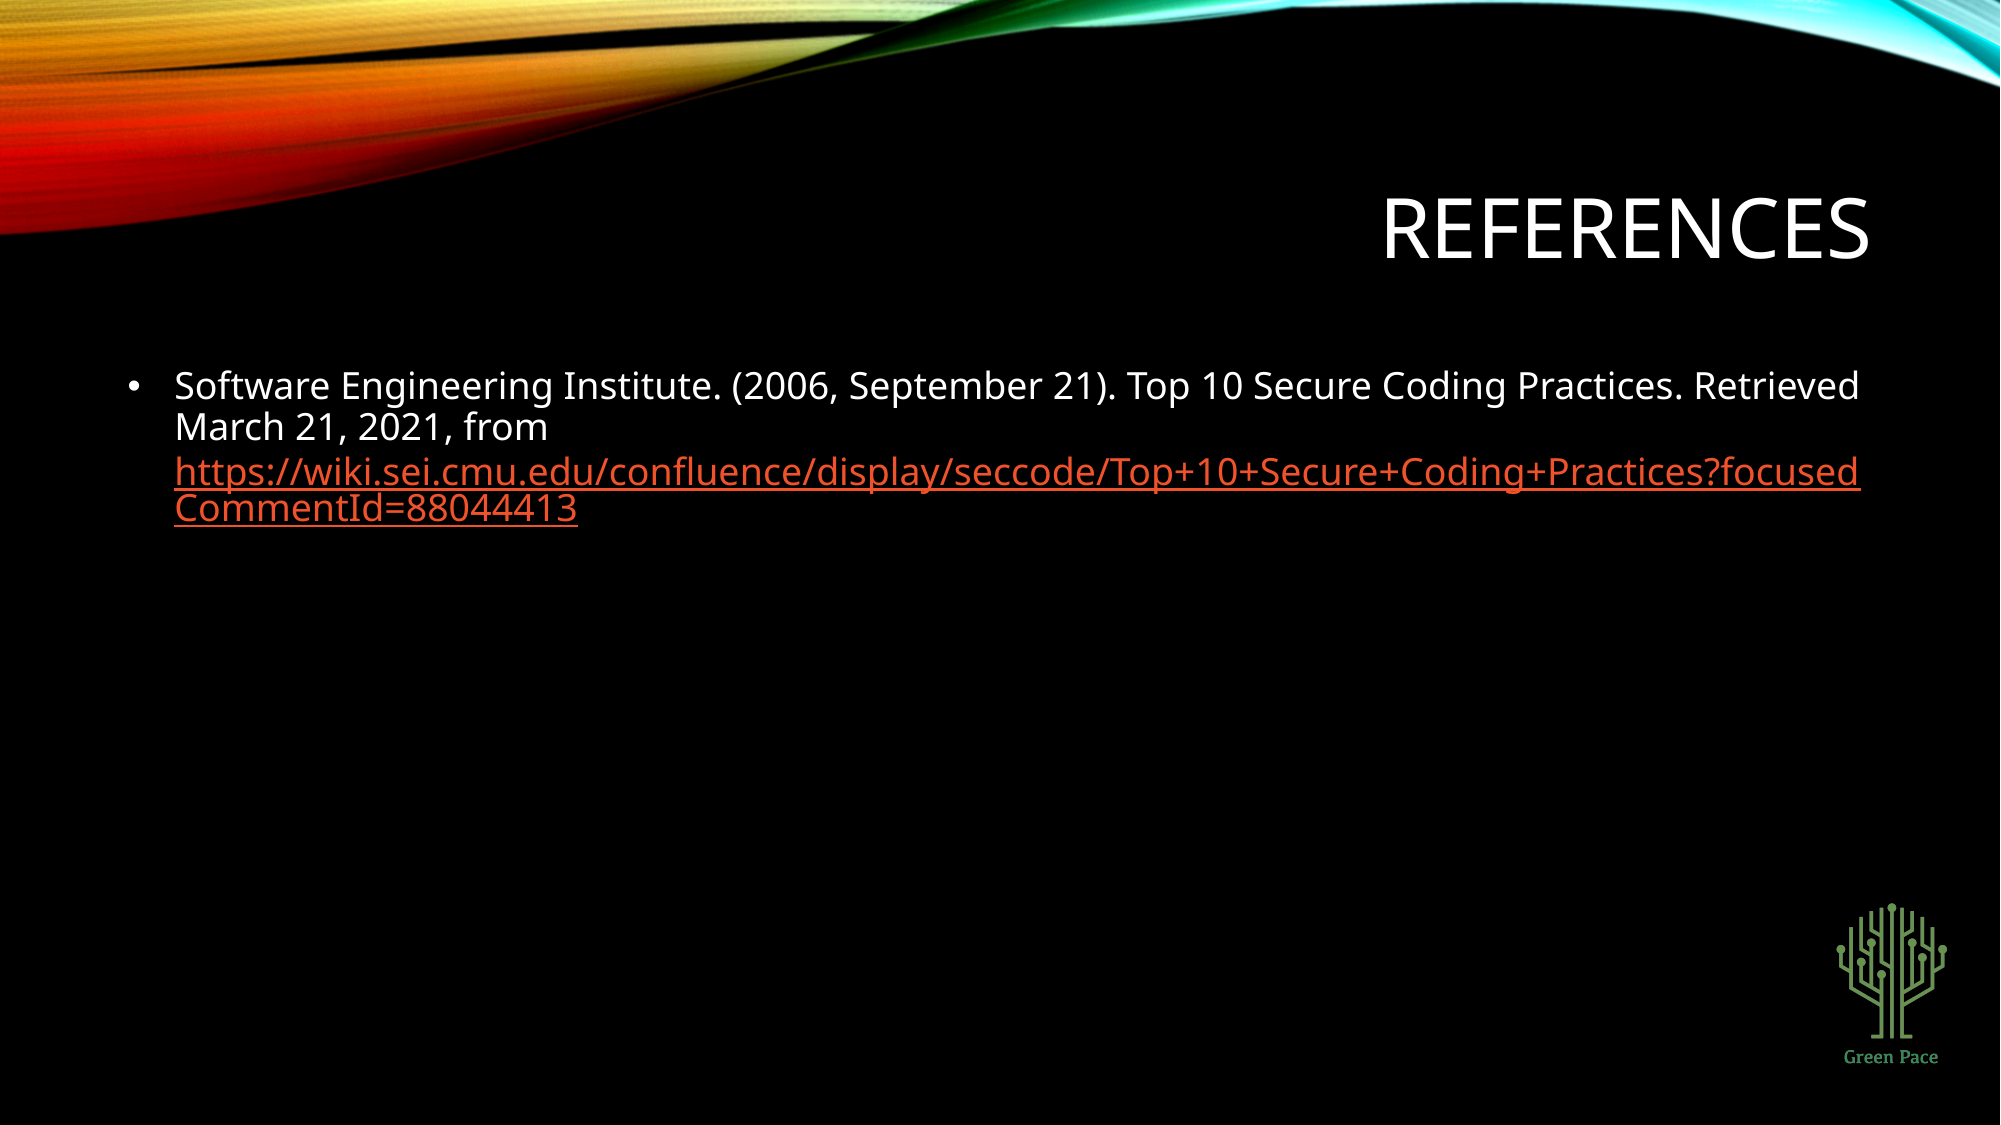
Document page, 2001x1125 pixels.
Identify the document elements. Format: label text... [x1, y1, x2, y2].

picture [1817, 892, 1964, 1082]
picture [0, 0, 2000, 237]
title REFERENCES [474, 125, 1888, 338]
list Software Engineering Institute. (2006, September 21). Top 10 Secure Coding Practices. Retrieved March 21, 2021, from https://wiki.sei.cmu.edu/confluence/display/seccode/Top+10+Secure+Coding+Practices?focusedCommentId=88044413 [112, 360, 1888, 1021]
